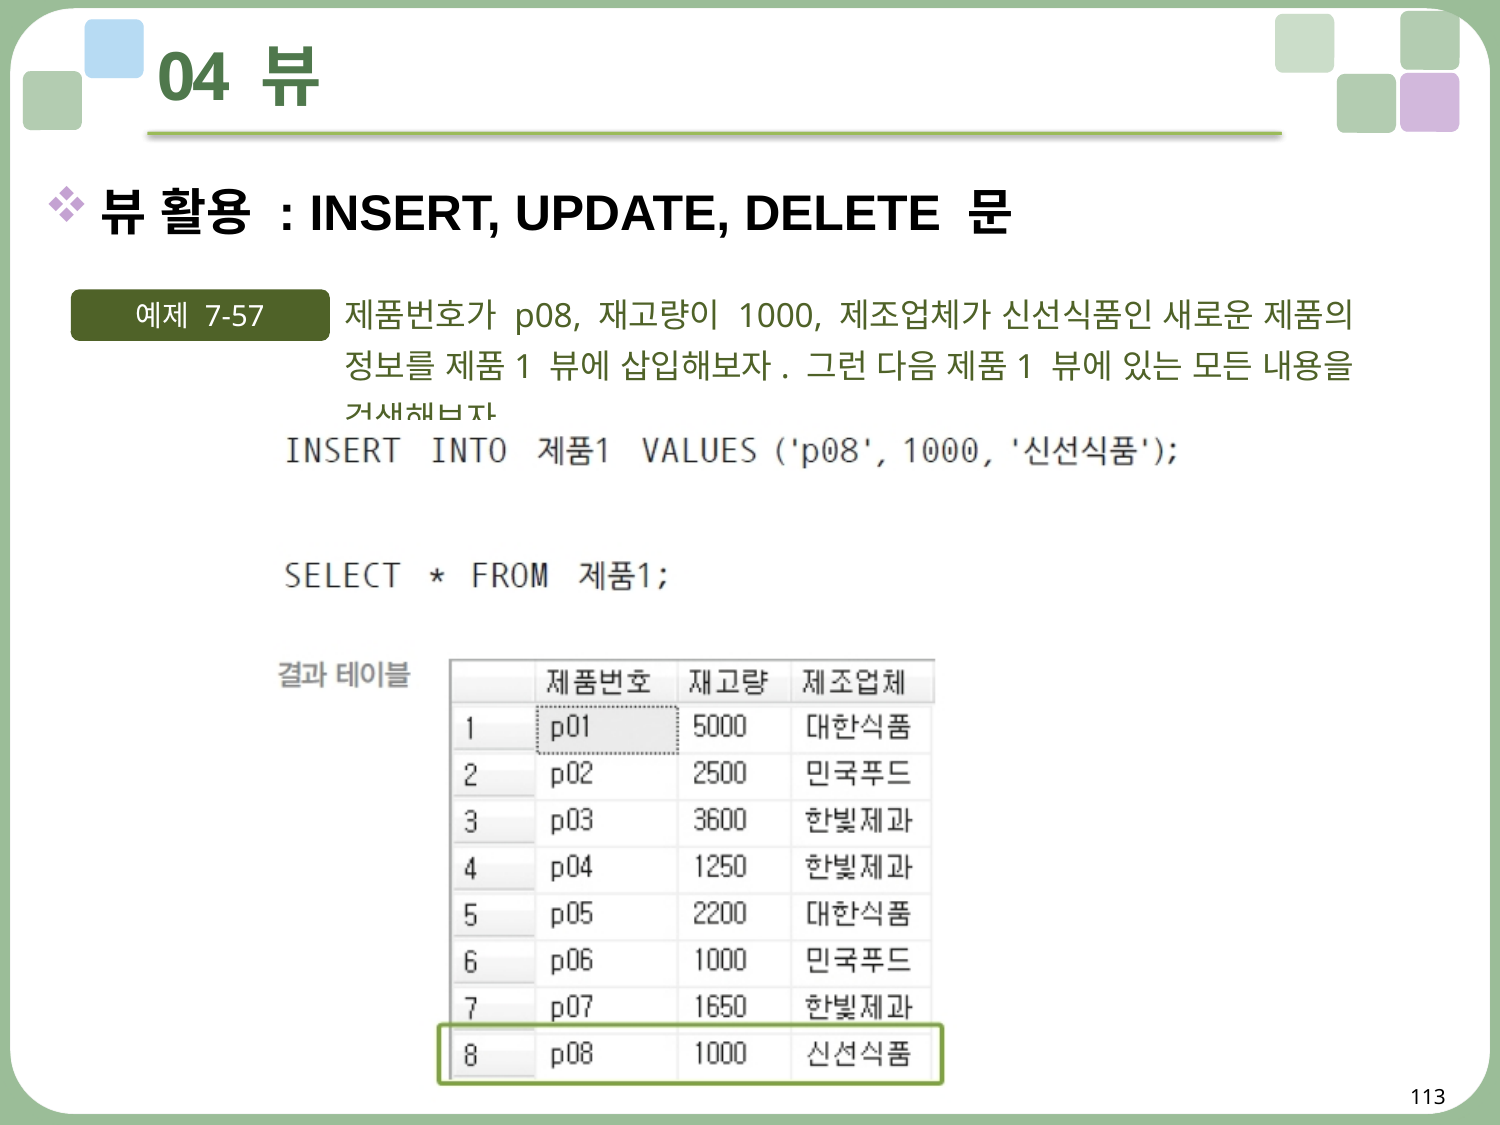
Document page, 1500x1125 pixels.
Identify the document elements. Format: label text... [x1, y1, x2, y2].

picture [0, 0, 1500, 1125]
list 뷰 활용 : INSERT, UPDATE, DELETE 문 [29, 172, 1459, 1083]
title 04 뷰 [142, 25, 1459, 123]
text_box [70, 274, 1459, 395]
